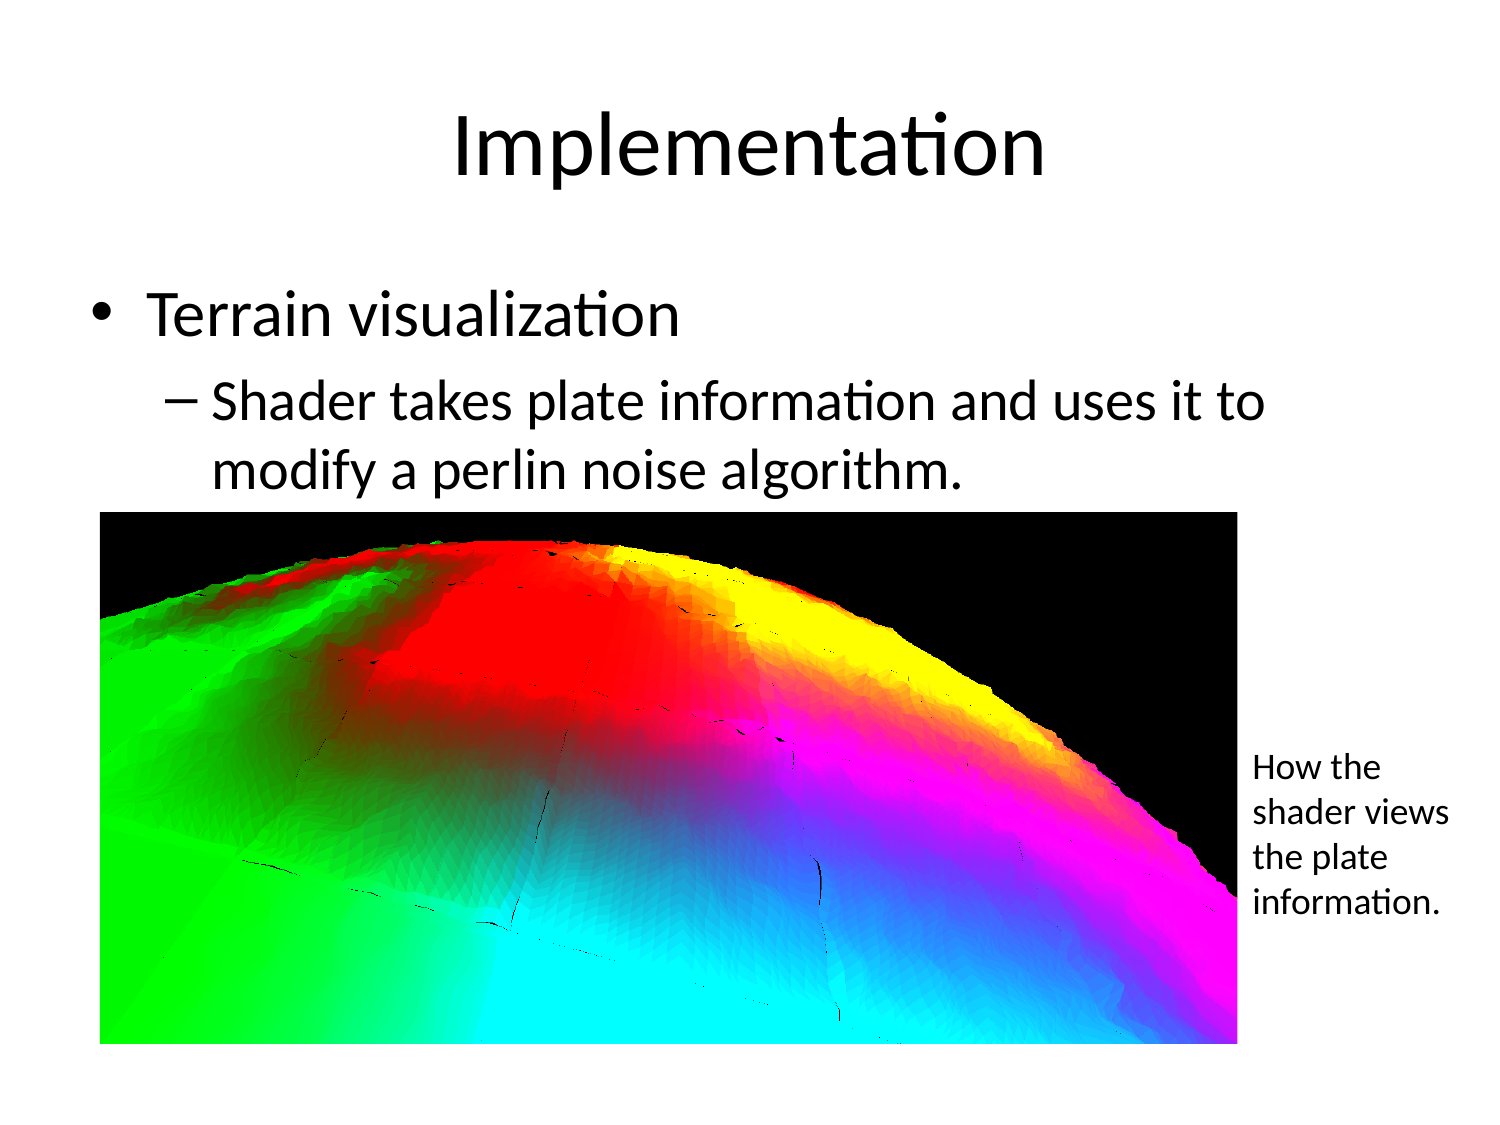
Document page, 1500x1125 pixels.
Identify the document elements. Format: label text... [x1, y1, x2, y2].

list Terrain visualization Shader takes plate information and uses it to modify a perlin noise algorithm. [75, 262, 1425, 1005]
text_box How the shader views the plate information. [1241, 734, 1475, 930]
title Implementation [75, 45, 1425, 233]
picture [99, 512, 1238, 1044]
